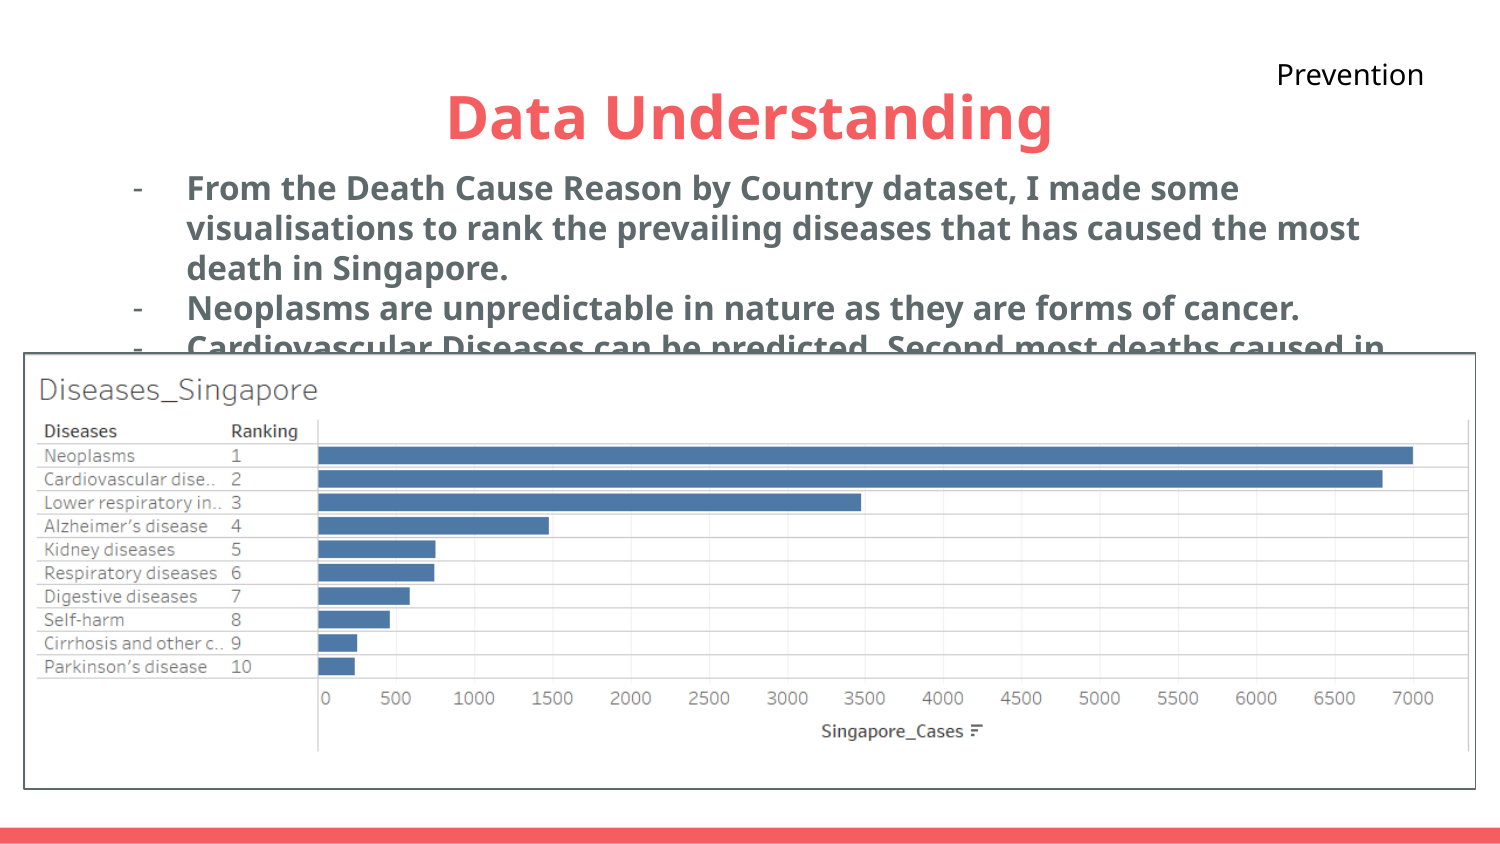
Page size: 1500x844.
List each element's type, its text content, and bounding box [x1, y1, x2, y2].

title Data Understanding [51, 64, 1449, 167]
text_box From the Death Cause Reason by Country dataset, I made some visualisations to rank the prevailing diseases that has caused the most death in Singapore. Neoplasms are unpredictable in nature as they are forms of cancer. Cardiovascular Diseases can be predicted. Second most deaths caused in Singapore [96, 152, 1449, 351]
picture [24, 353, 1476, 789]
text_box Prevention [1261, 41, 1449, 107]
